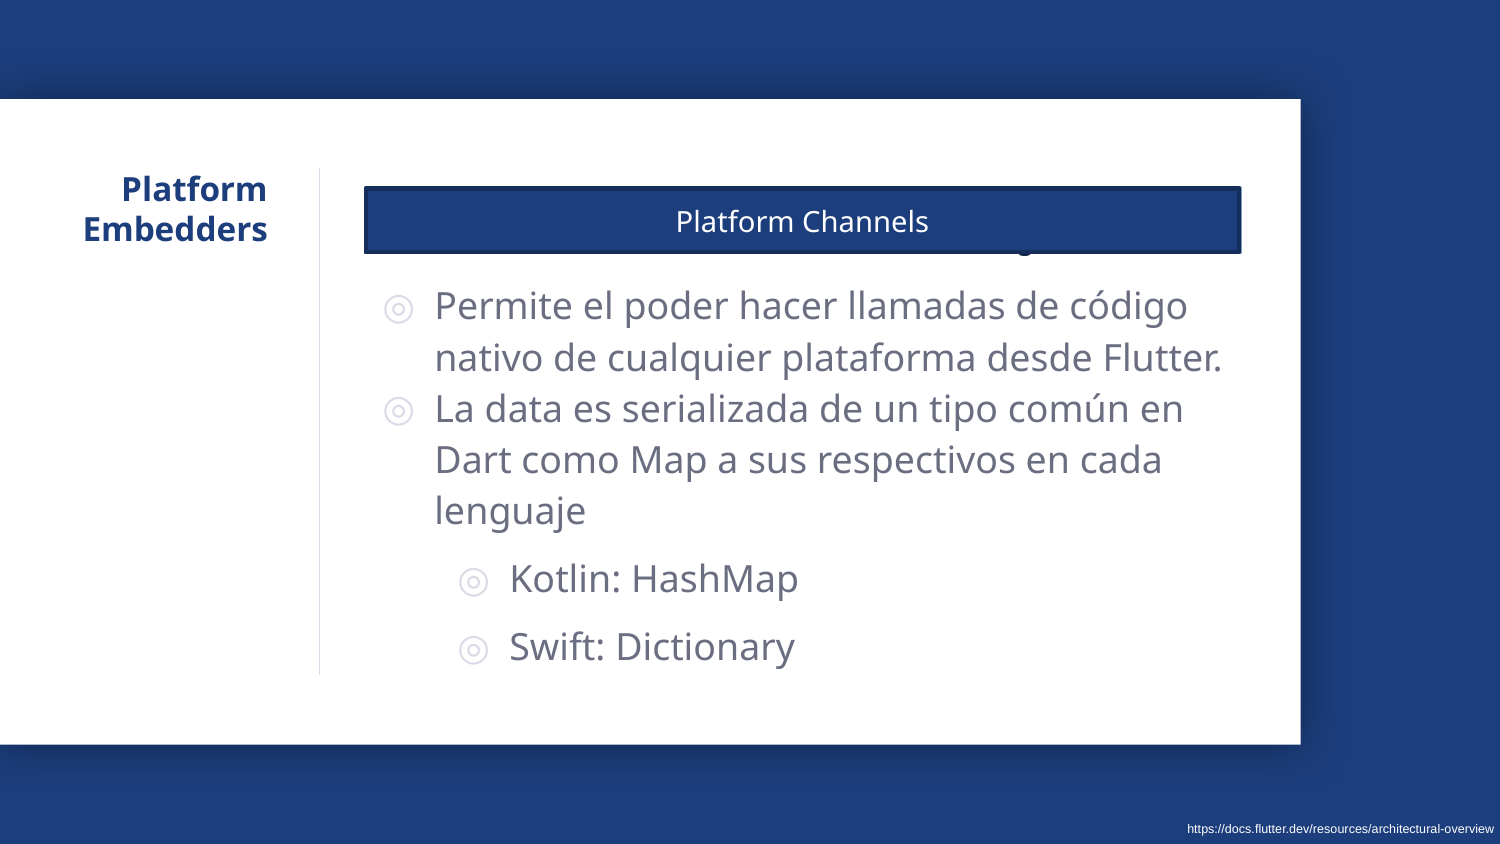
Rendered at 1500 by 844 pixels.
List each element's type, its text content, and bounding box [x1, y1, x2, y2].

title Platform Embedders [47, 168, 268, 676]
text_box https://docs.flutter.dev/resources/architectural-overview [1172, 813, 1500, 844]
text_box Platform Channels [364, 186, 1241, 254]
list Permite el poder hacer llamadas de código nativo de cualquier plataforma desde Flutter. La data es serializada de un tipo común en Dart como Map a sus respectivos en cada lenguaje Kotlin: HashMap Swift: Dictionary [359, 276, 1237, 676]
